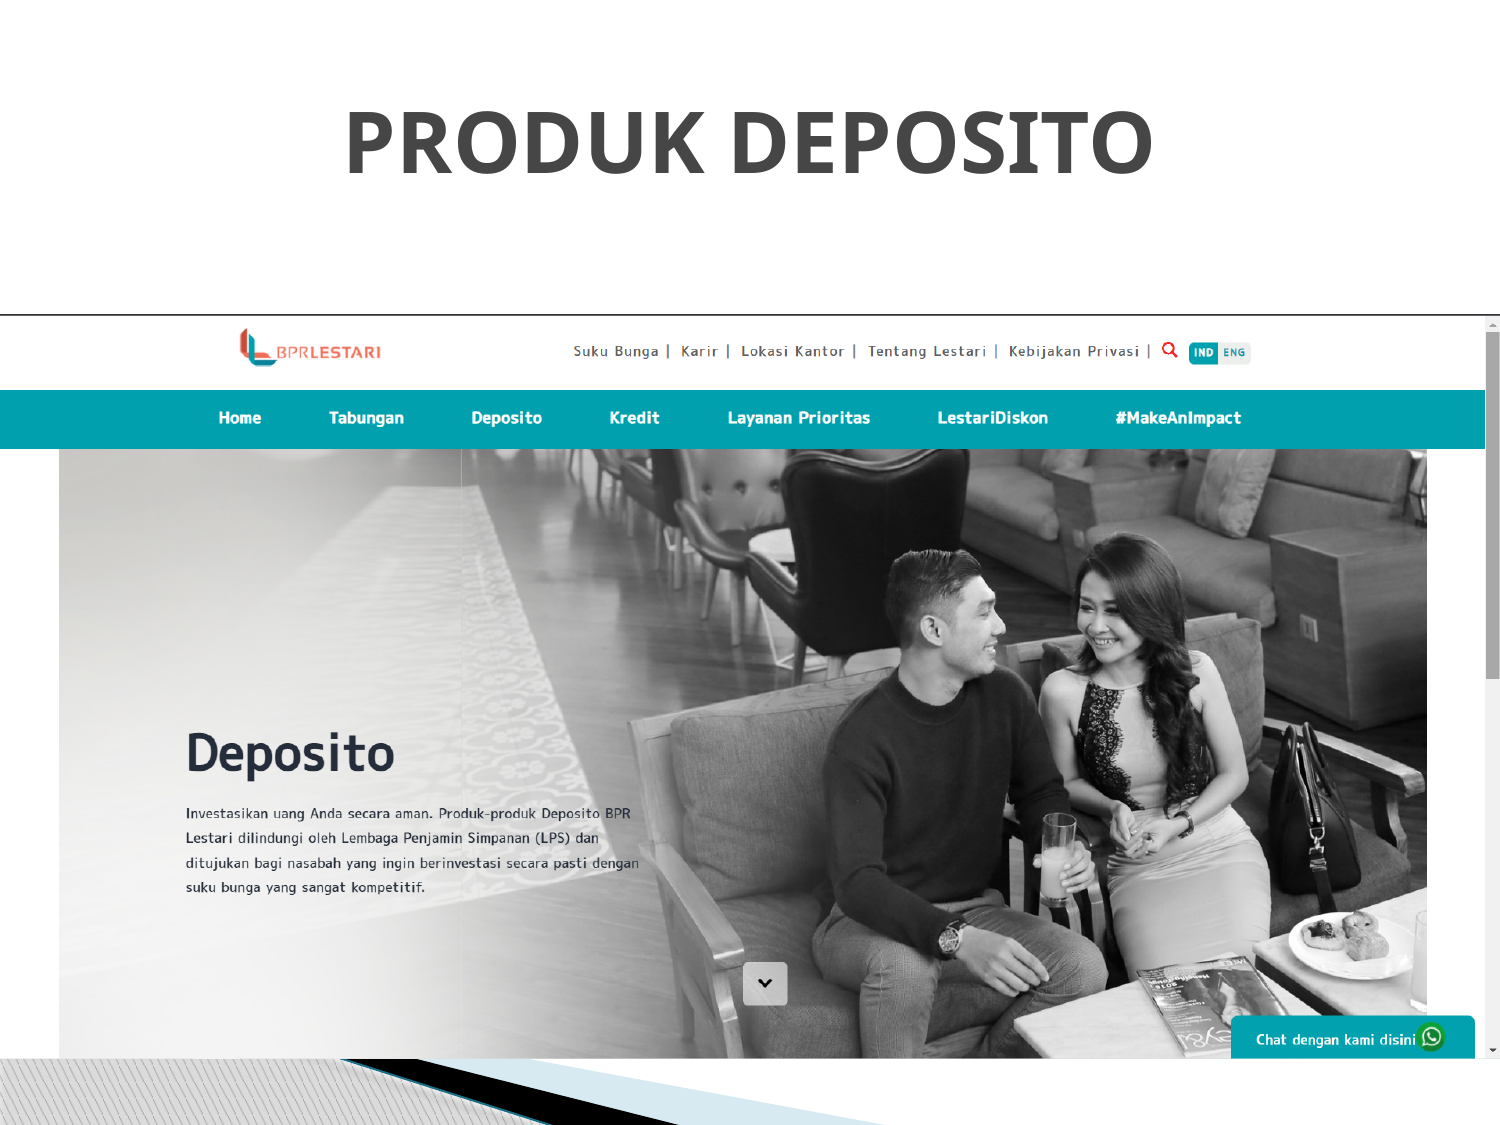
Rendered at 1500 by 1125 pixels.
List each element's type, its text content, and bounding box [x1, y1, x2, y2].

title PRODUK DEPOSITO [75, 45, 1425, 233]
picture [0, 313, 1500, 1059]
